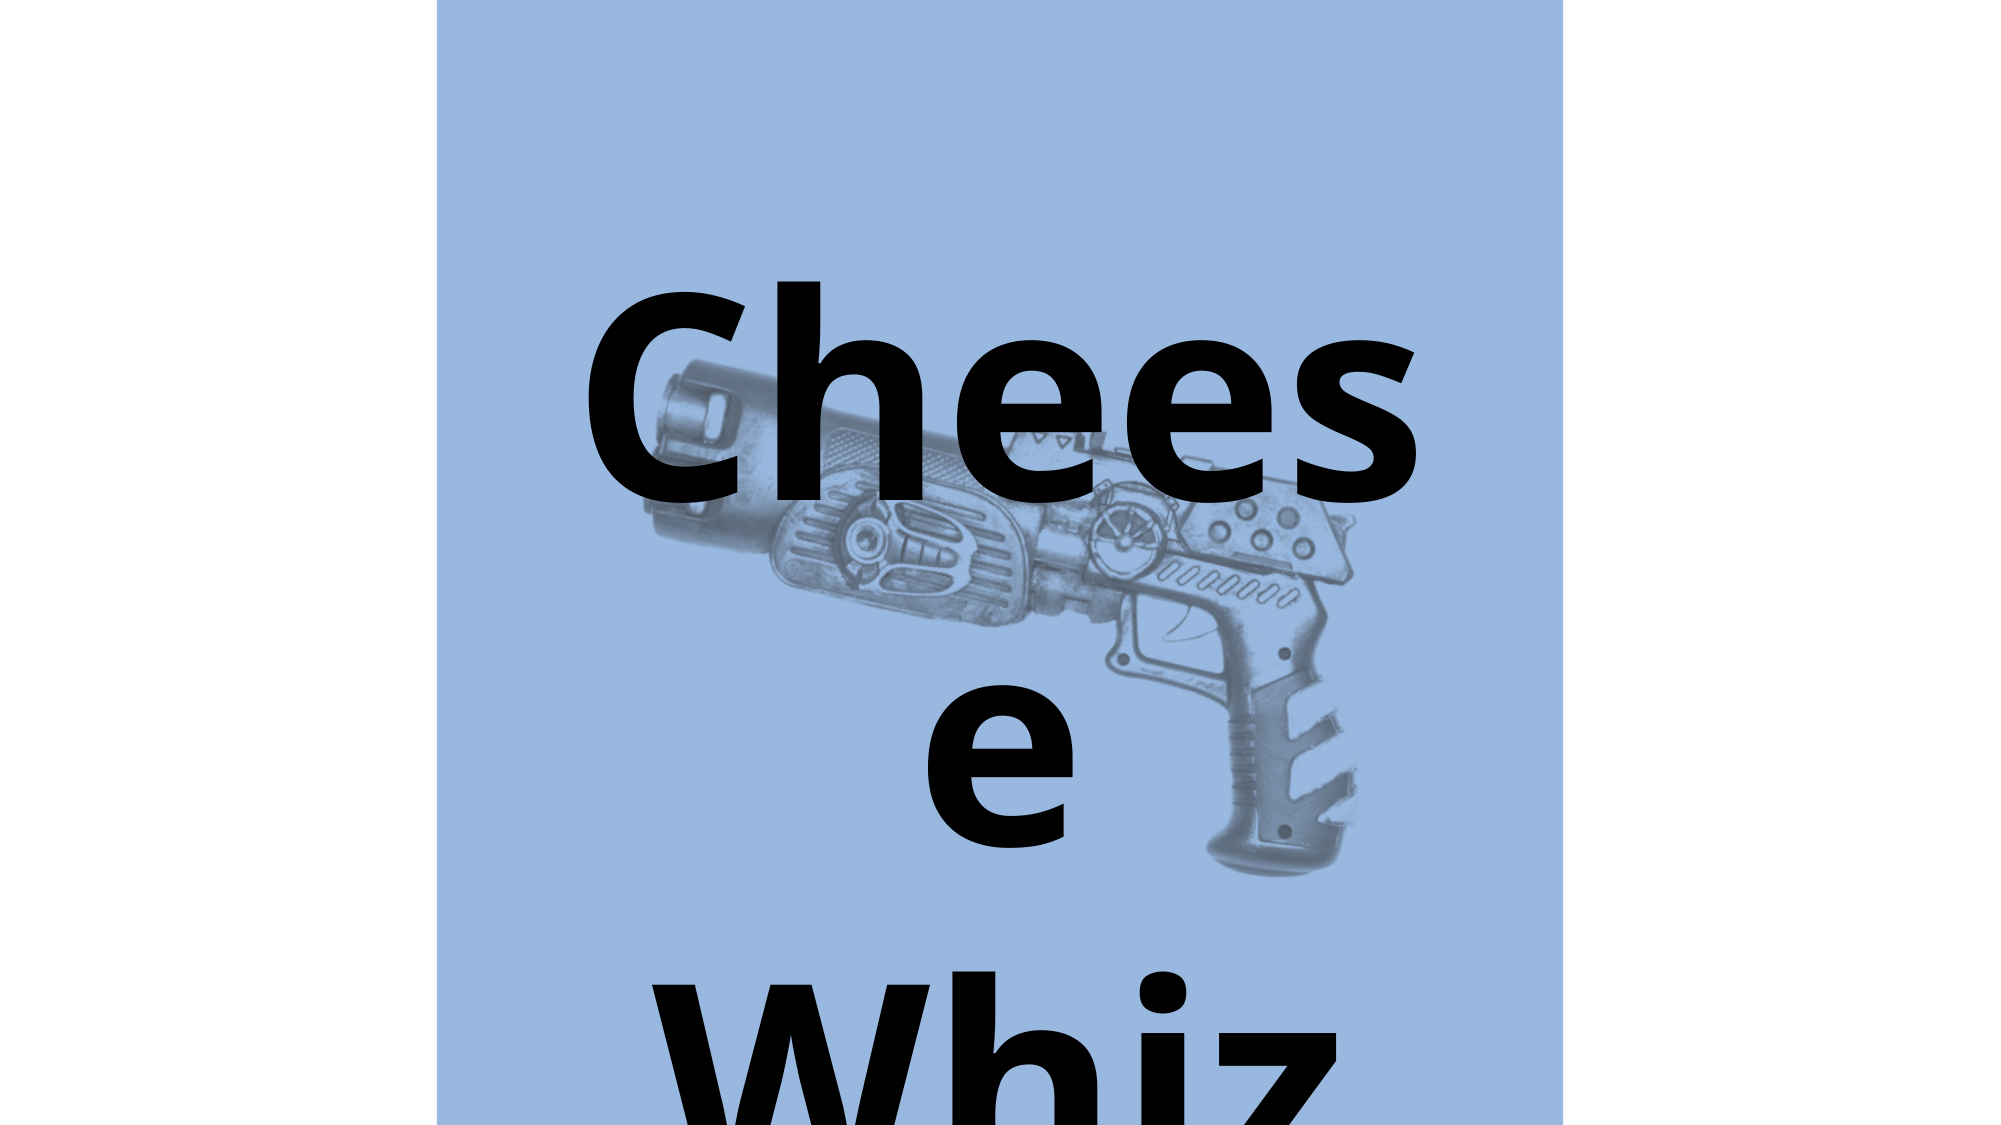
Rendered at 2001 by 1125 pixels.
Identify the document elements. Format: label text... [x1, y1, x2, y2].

text_box Cheese Whiz [489, 205, 1511, 1125]
text_box [436, 0, 1564, 1125]
